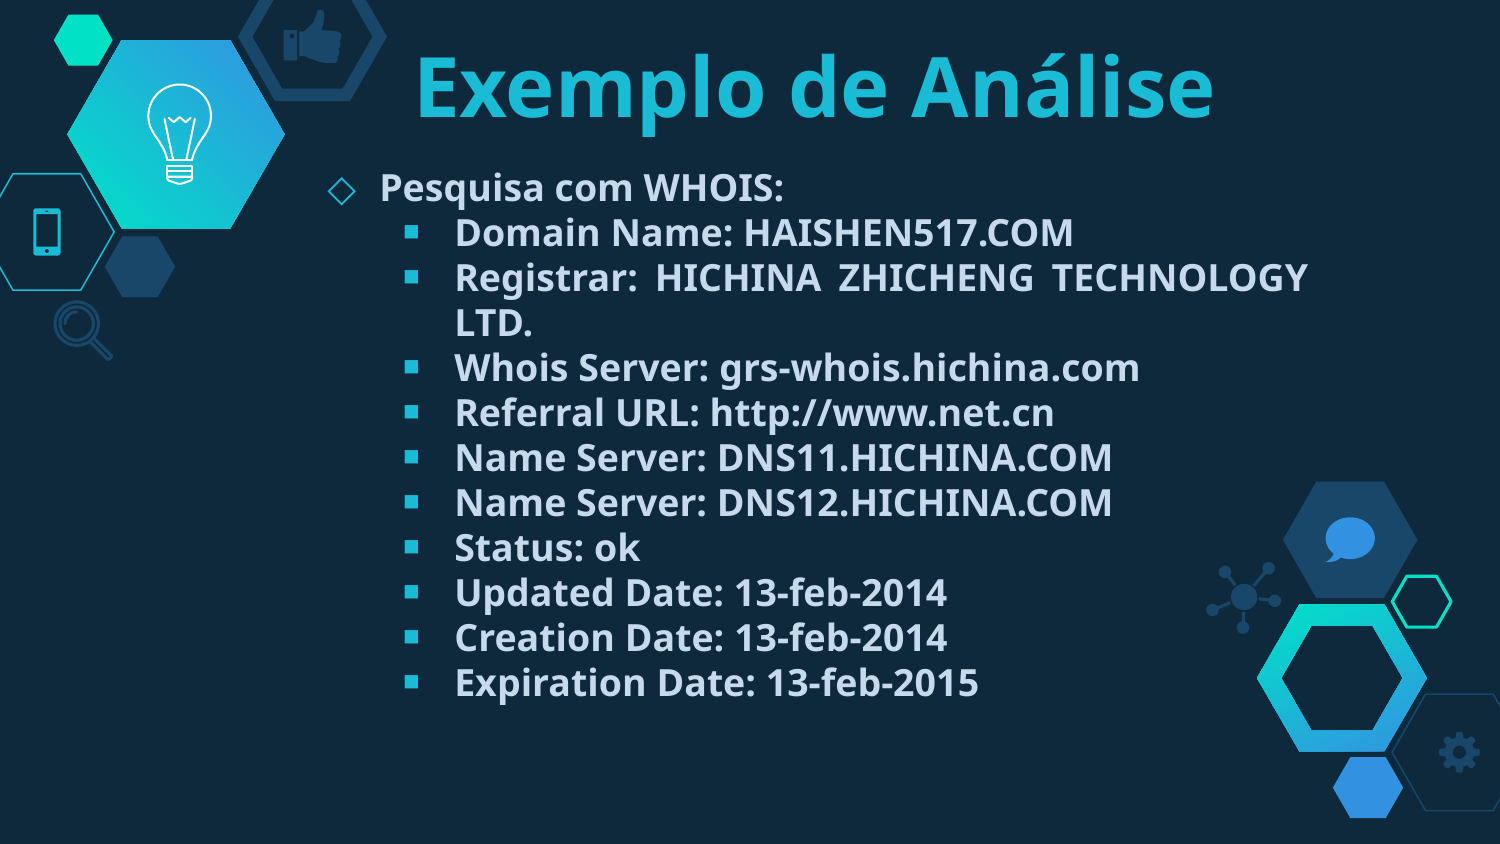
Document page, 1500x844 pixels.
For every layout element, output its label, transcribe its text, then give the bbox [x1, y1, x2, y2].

list Pesquisa com WHOIS: Domain Name: HAISHEN517.COM Registrar: HICHINA ZHICHENG TECHNOLOGY LTD. Whois Server: grs-whois.hichina.com Referral URL: http://www.net.cn Name Server: DNS11.HICHINA.COM Name Server: DNS12.HICHINA.COM Status: ok Updated Date: 13-feb-2014 Creation Date: 13-feb-2014 Expiration Date: 13-feb-2015 [289, 149, 1325, 776]
title Exemplo de Análise [398, 43, 1260, 149]
